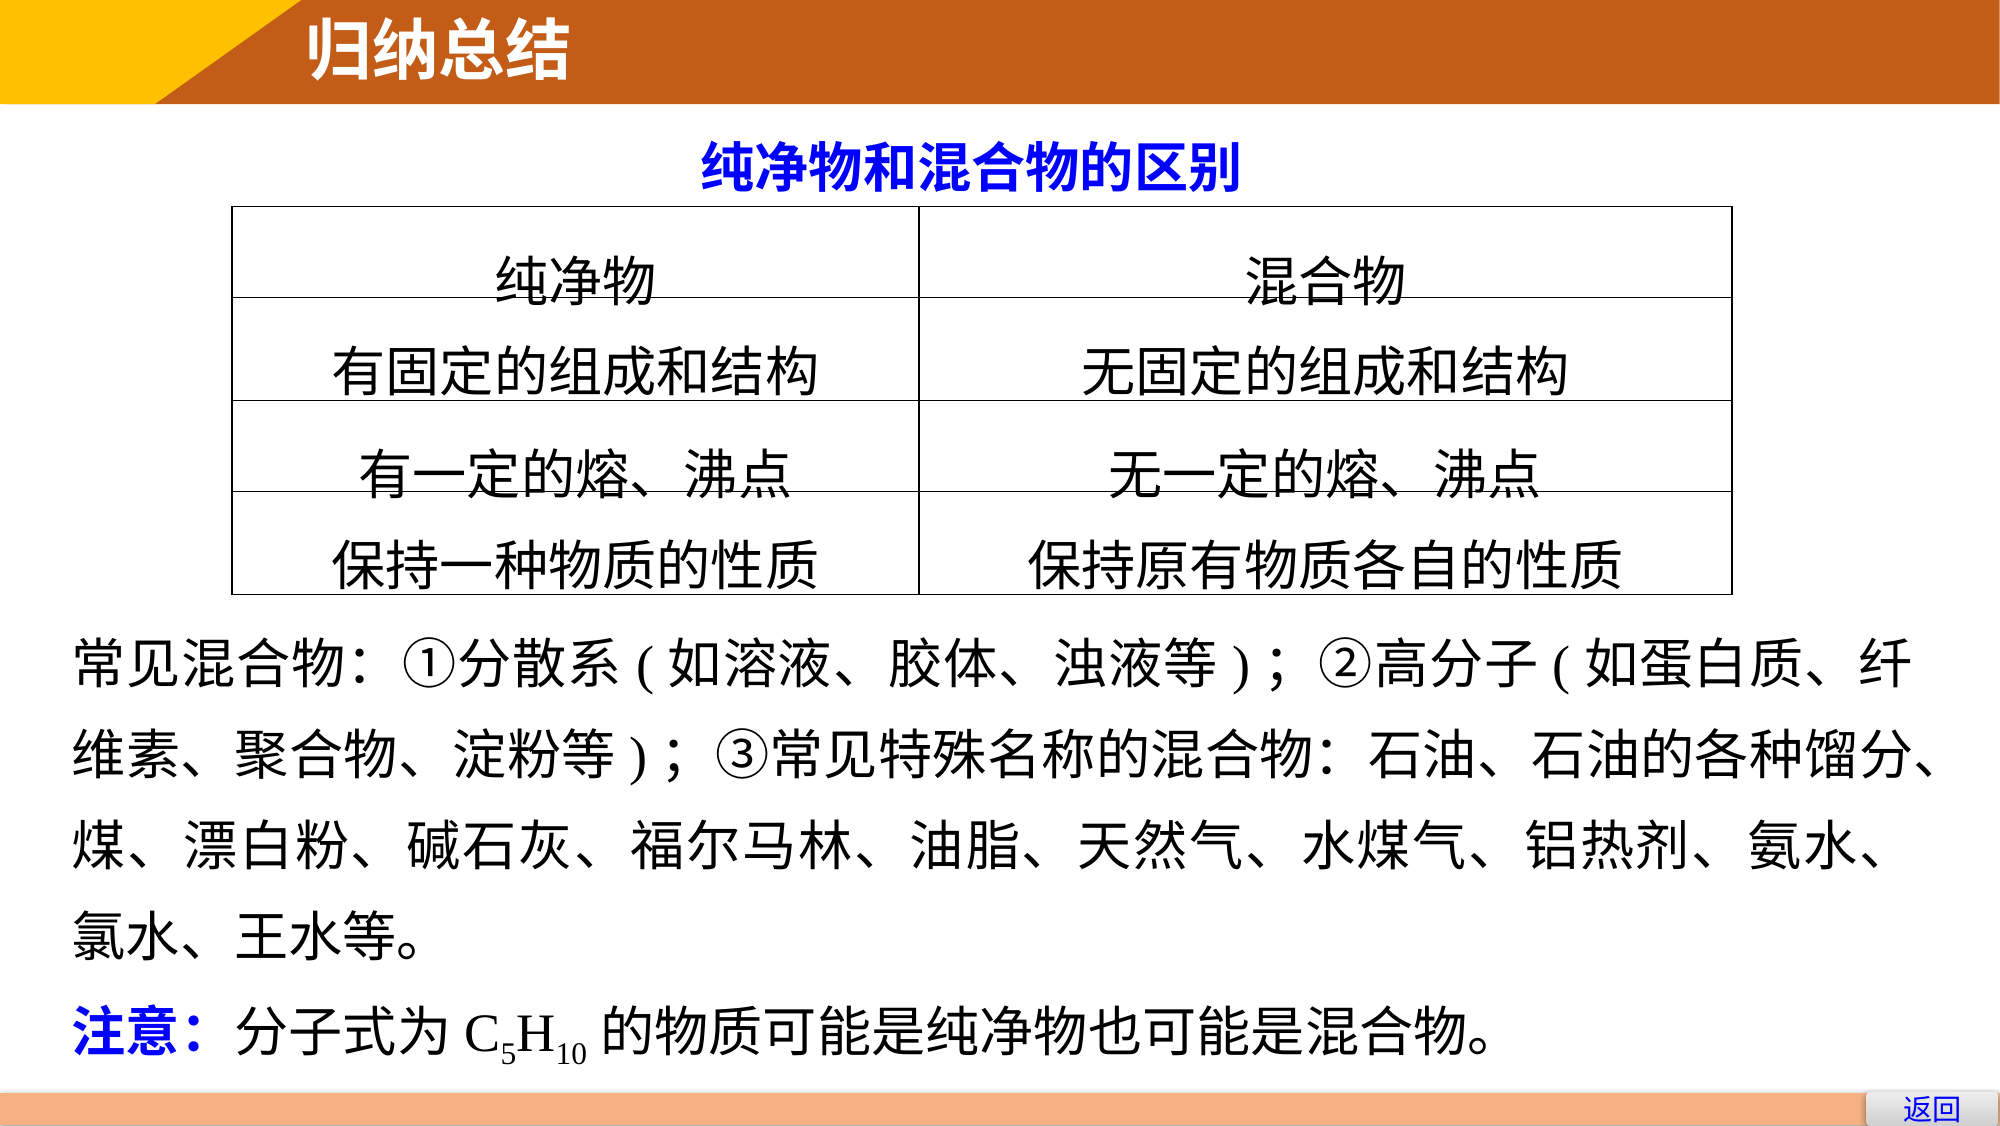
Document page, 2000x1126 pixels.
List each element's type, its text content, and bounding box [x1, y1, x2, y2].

table_header 混合物 [920, 207, 1731, 297]
table_cell 保持一种物质的性质 [233, 492, 918, 594]
table_cell 有固定的组成和结构 [233, 298, 918, 400]
table_header 纯净物 [233, 207, 918, 297]
table_cell 无固定的组成和结构 [920, 298, 1731, 400]
text_box 常见混合物：①分散系(如溶液、胶体、浊液等)；②高分子(如蛋白质、纤维素、聚合物、淀粉等)；③常见特殊名称的混合物：石油、石油的各种馏分、煤、漂白粉、碱石灰、福尔马林、油脂、天然气、水煤气、铝热剂、氨水、氯水、王水等。 注意：分子式为C5H10的物质可能是纯净物也可能是混合物。 [56, 596, 1929, 1079]
table_cell 无一定的熔、沸点 [920, 401, 1731, 491]
text_box [0, 1092, 1864, 1126]
text_box 归纳总结 [290, 0, 588, 95]
table_cell 保持原有物质各自的性质 [920, 492, 1731, 594]
table_cell 有一定的熔、沸点 [233, 401, 918, 491]
text_box 纯净物和混合物的区别 [72, 75, 1871, 206]
text_box 返回 [1865, 1090, 2000, 1126]
